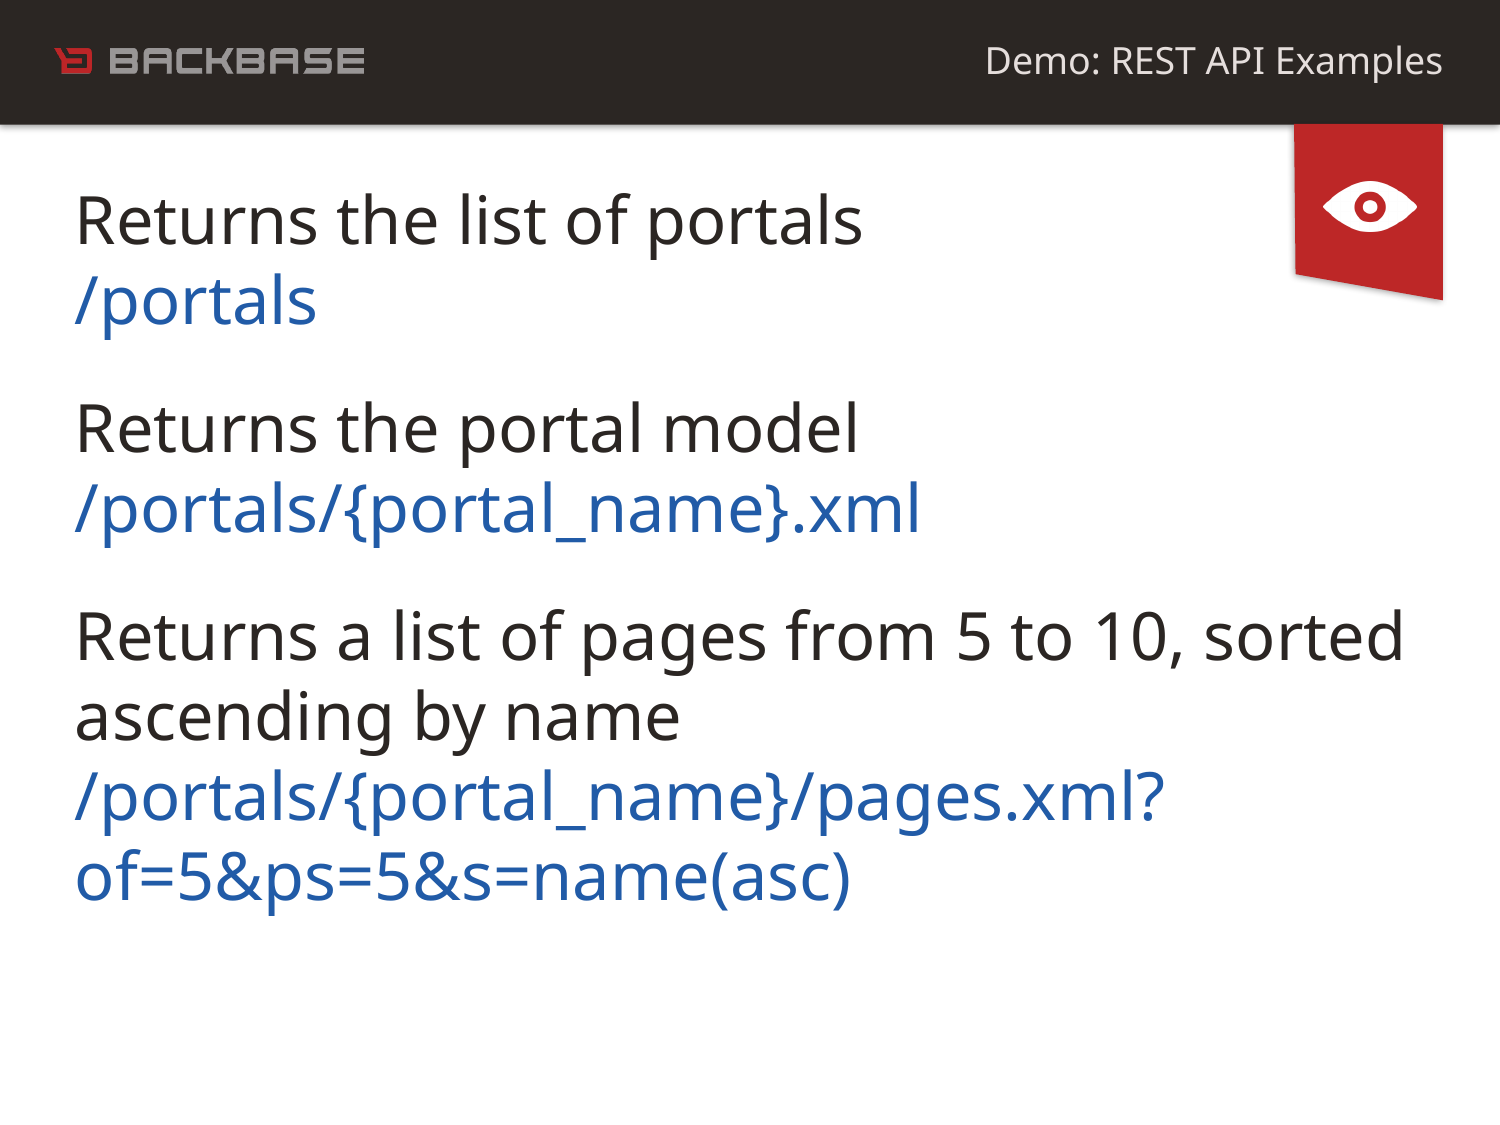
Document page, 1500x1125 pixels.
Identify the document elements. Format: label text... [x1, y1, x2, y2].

picture [54, 48, 364, 74]
list Returns the list of portals /portals Returns the portal model /portals/{portal_name}.xml Returns a list of pages from 5 to 10, sorted ascending by name /portals/{portal_name}/pages.xml?of=5&ps=5&s=name(asc) [60, 170, 1459, 1068]
list Demo: REST API Examples [431, 29, 1459, 91]
